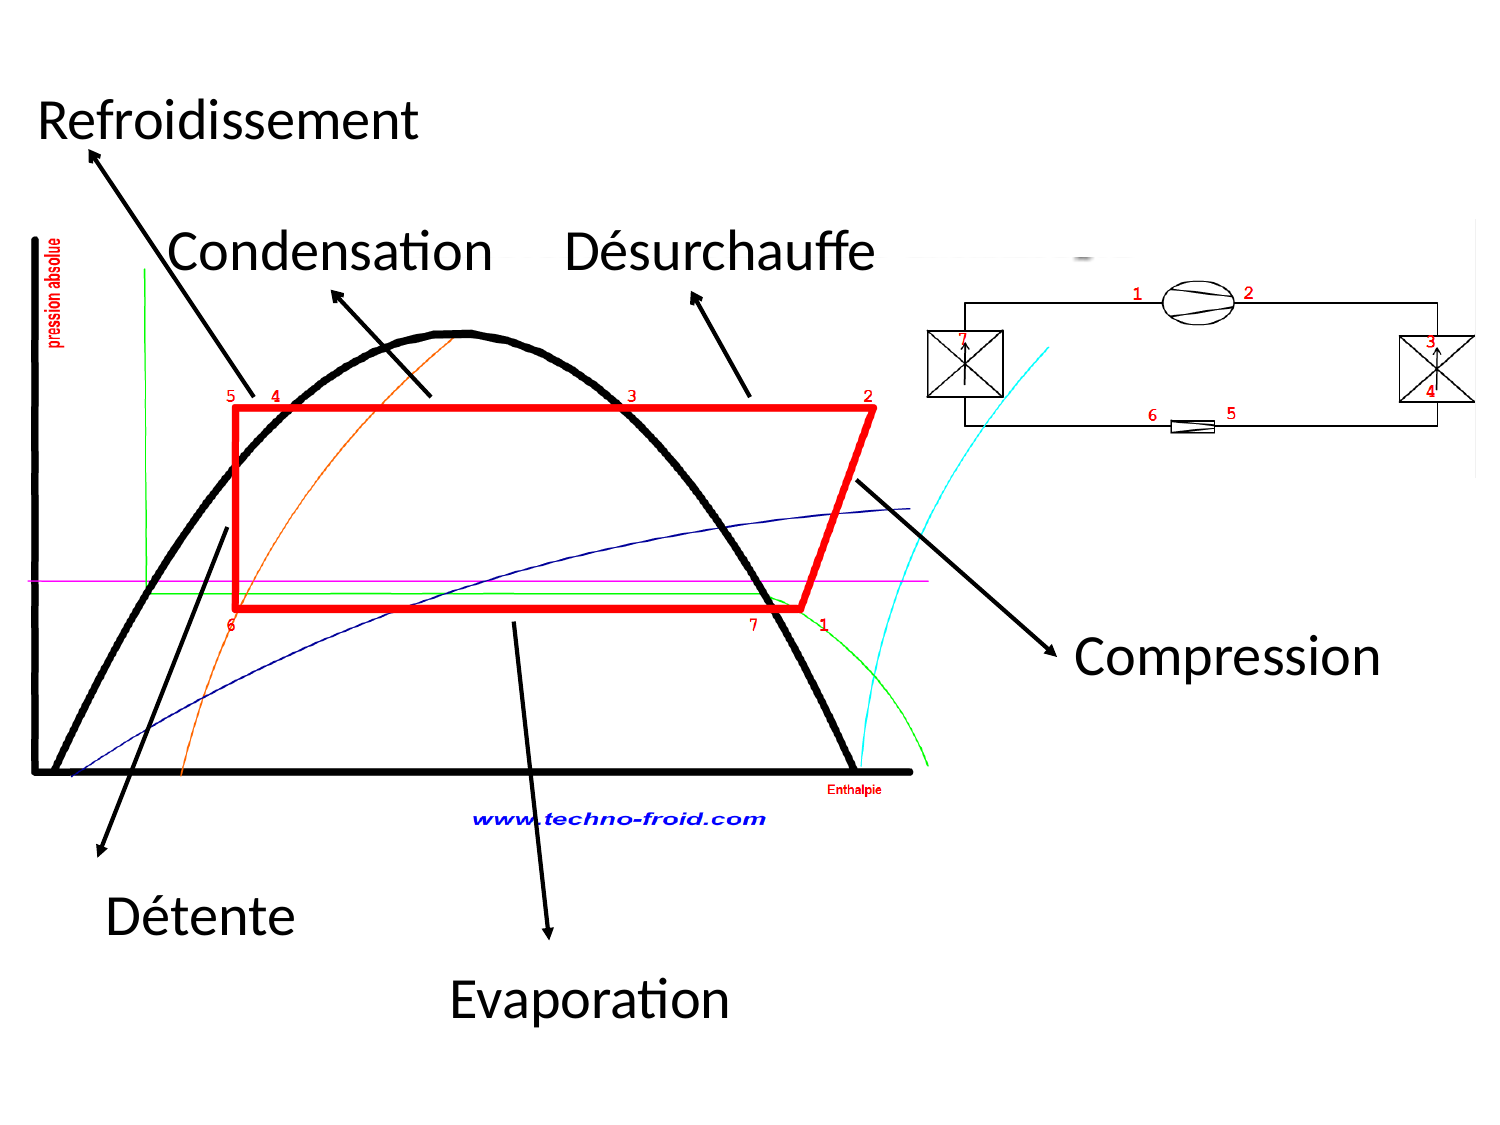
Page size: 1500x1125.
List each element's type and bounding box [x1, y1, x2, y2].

text_box [10, 73, 1483, 1039]
